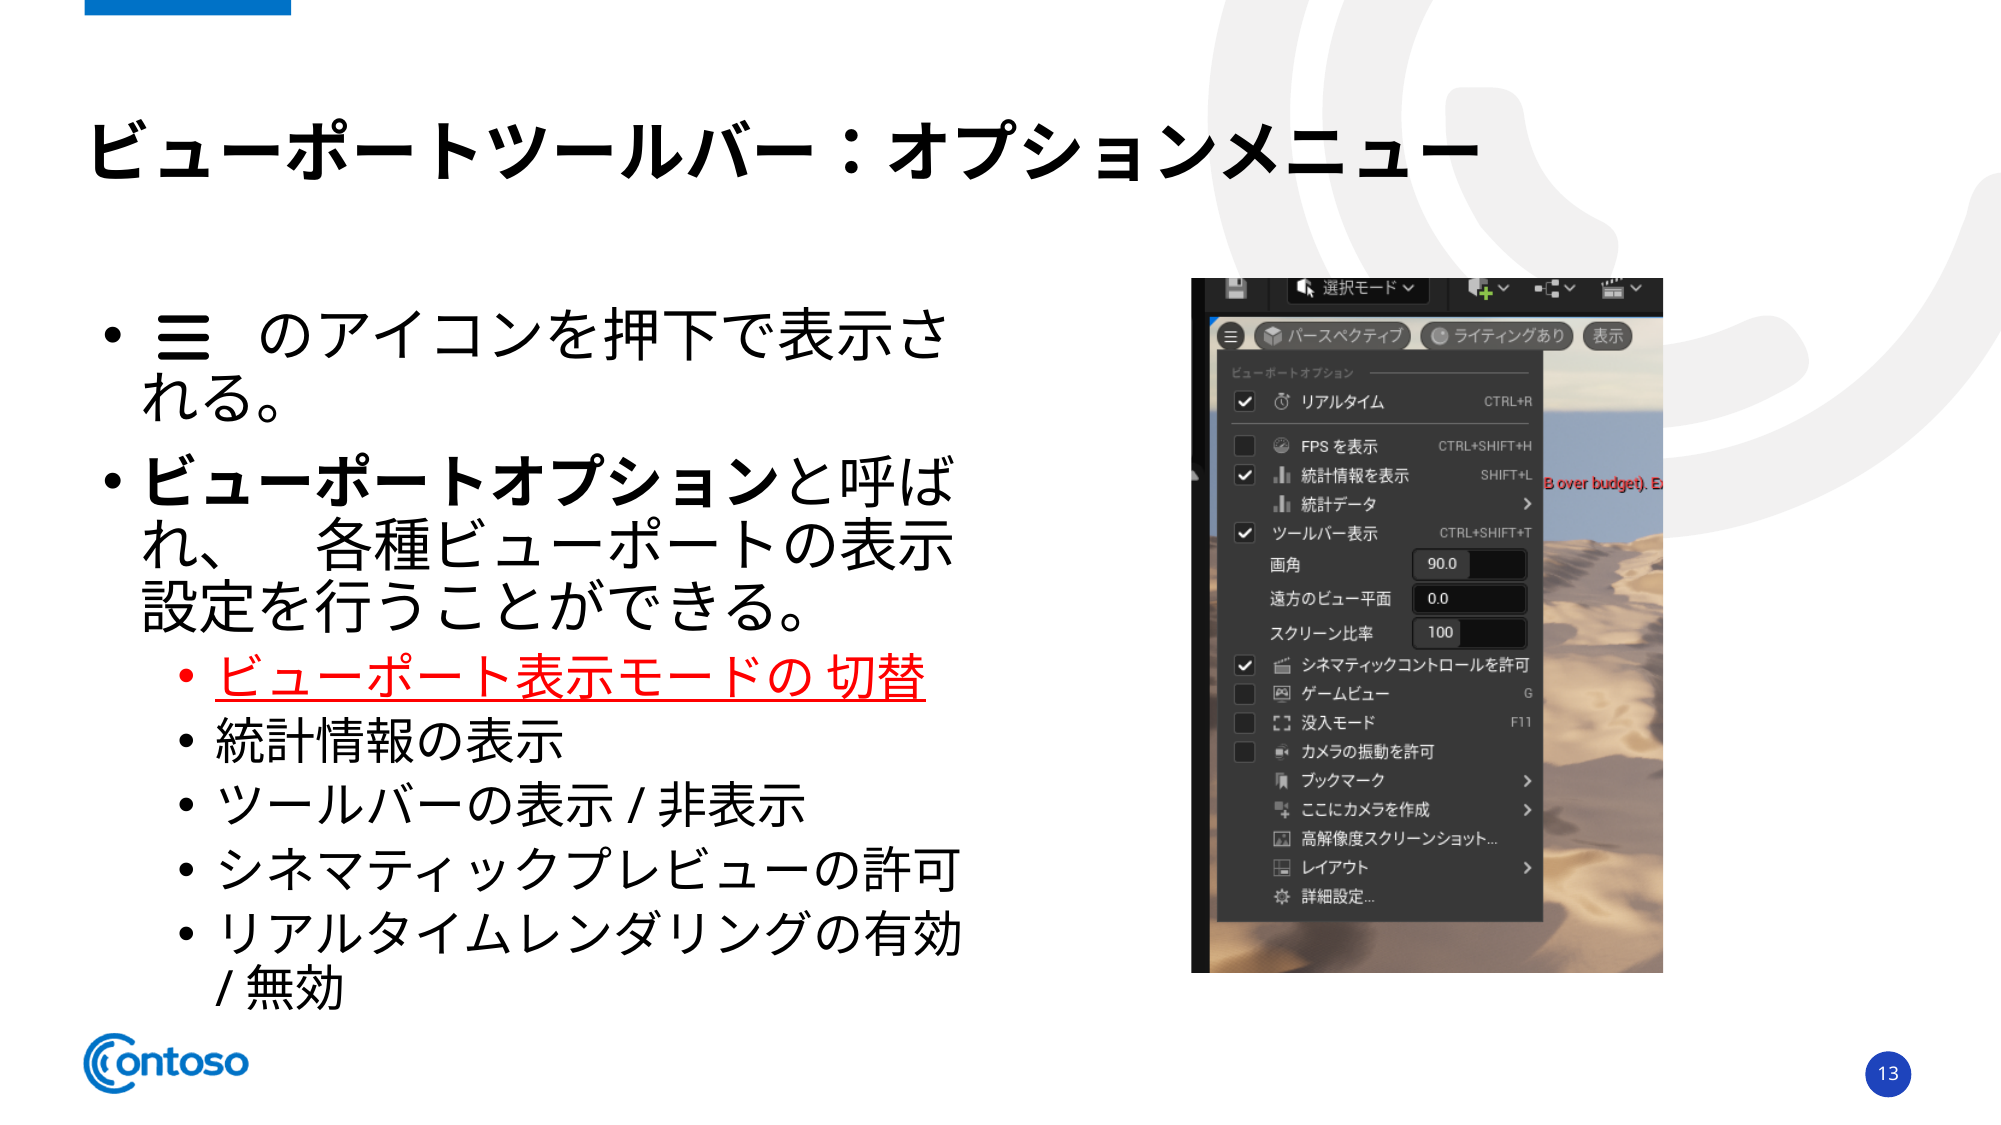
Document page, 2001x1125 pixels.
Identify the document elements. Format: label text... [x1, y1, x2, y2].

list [1191, 277, 1664, 973]
list のアイコンを押下で表示される。 ビューポートオプションと呼ばれ、 各種ビューポートの表示設定を行うことができる。 ビューポート表示モードの 切替 統計情報の表示 ツールバーの表示/非表示 シネマティックプレビューの許可 リアルタイムレンダリングの有効/無効 [87, 298, 991, 1059]
slide_number 13 [1864, 1059, 1913, 1090]
picture [157, 308, 209, 367]
picture [77, 1027, 254, 1095]
title ビューポートツールバー：オプションメニュー [84, 40, 1914, 192]
